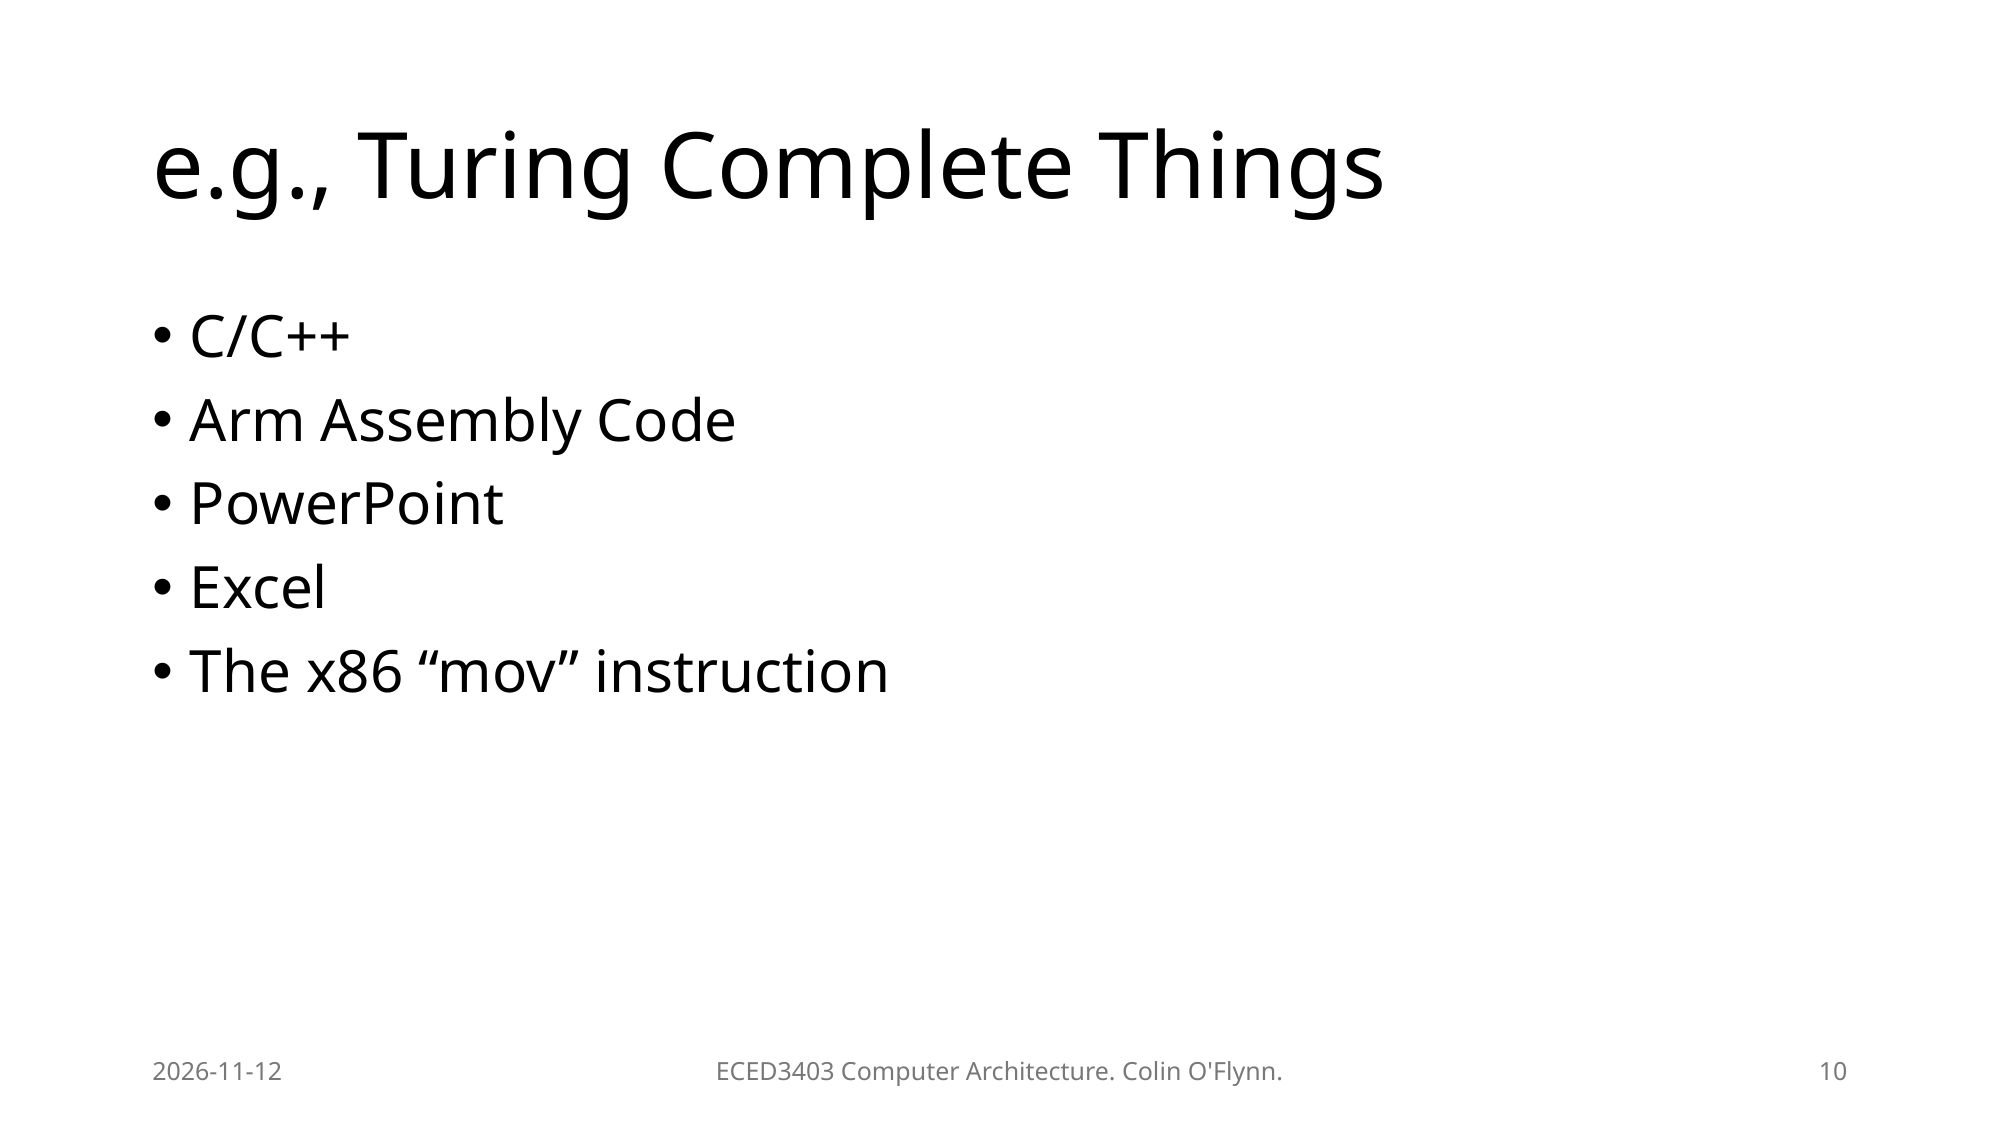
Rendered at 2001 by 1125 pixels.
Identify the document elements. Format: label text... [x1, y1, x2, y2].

slide_number 10 [1412, 1042, 1863, 1103]
title e.g., Turing Complete Things [137, 59, 1863, 278]
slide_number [137, 1042, 588, 1103]
footer ECED3403 Computer Architecture. Colin O'Flynn. [662, 1042, 1338, 1103]
list C/C++ Arm Assembly Code PowerPoint Excel The x86 “mov” instruction [137, 299, 1863, 1014]
